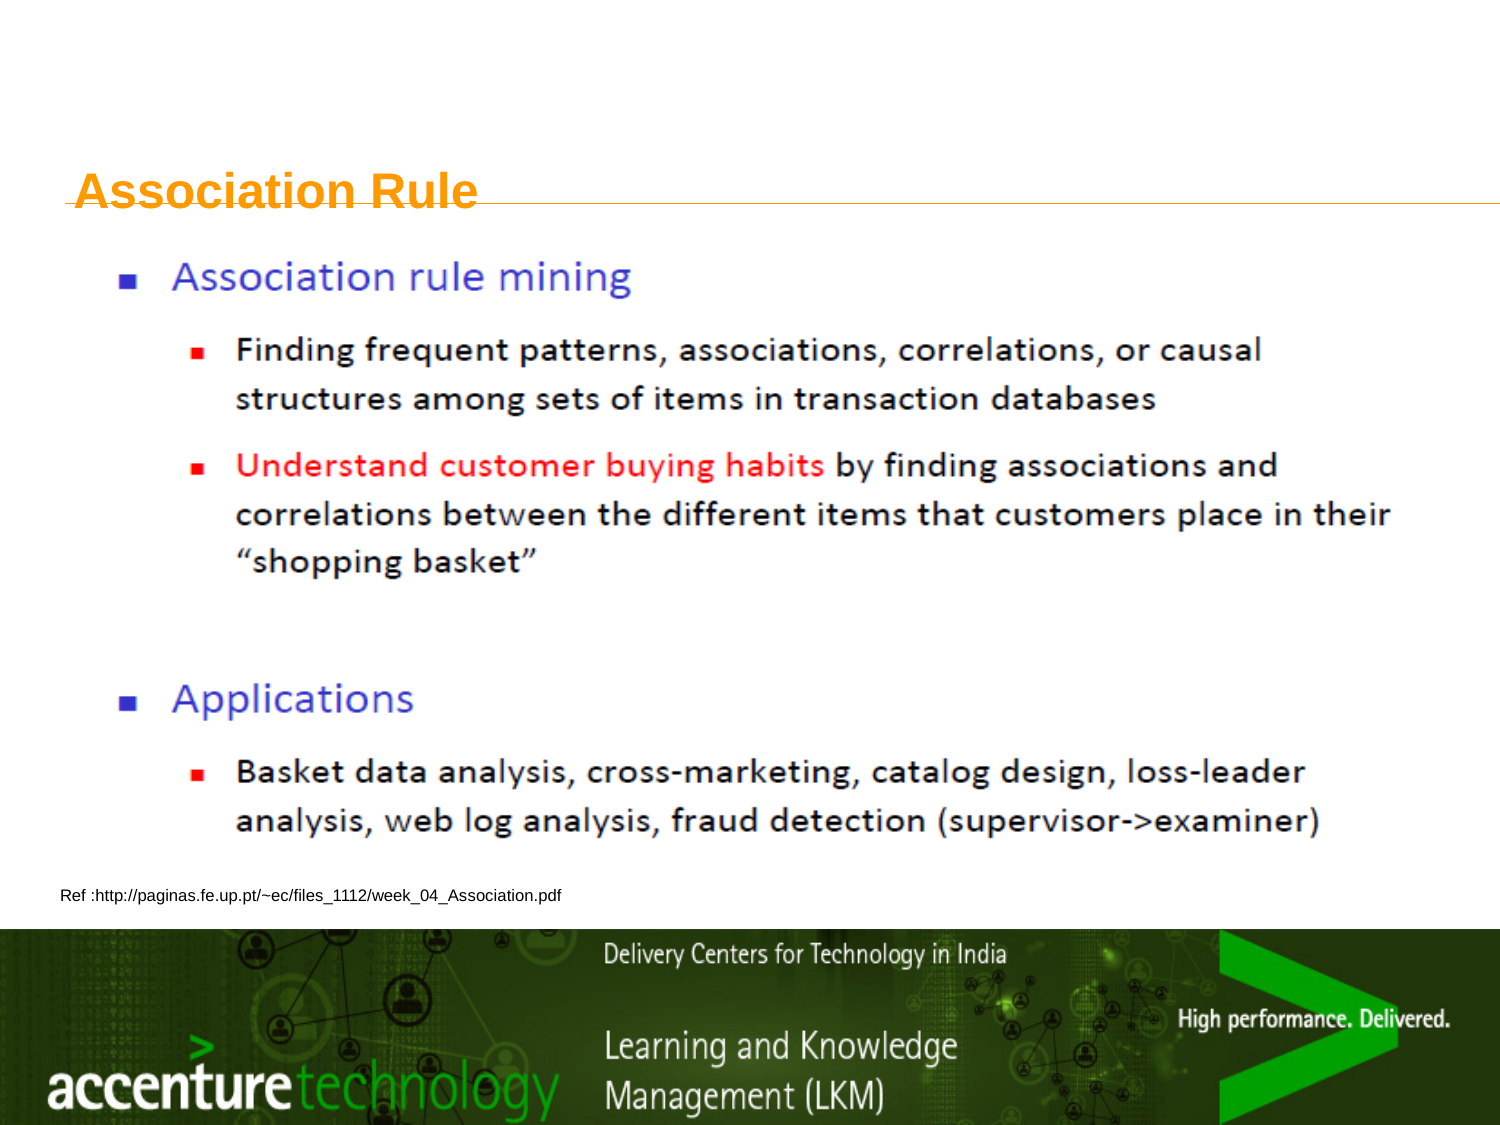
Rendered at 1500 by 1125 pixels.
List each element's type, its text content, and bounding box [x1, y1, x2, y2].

picture [0, 929, 1500, 1125]
picture [104, 247, 1401, 854]
text_box Ref :http://paginas.fe.up.pt/~ec/files_1112/week_04_Association.pdf [45, 877, 608, 932]
title Association Rule [44, 0, 1159, 221]
